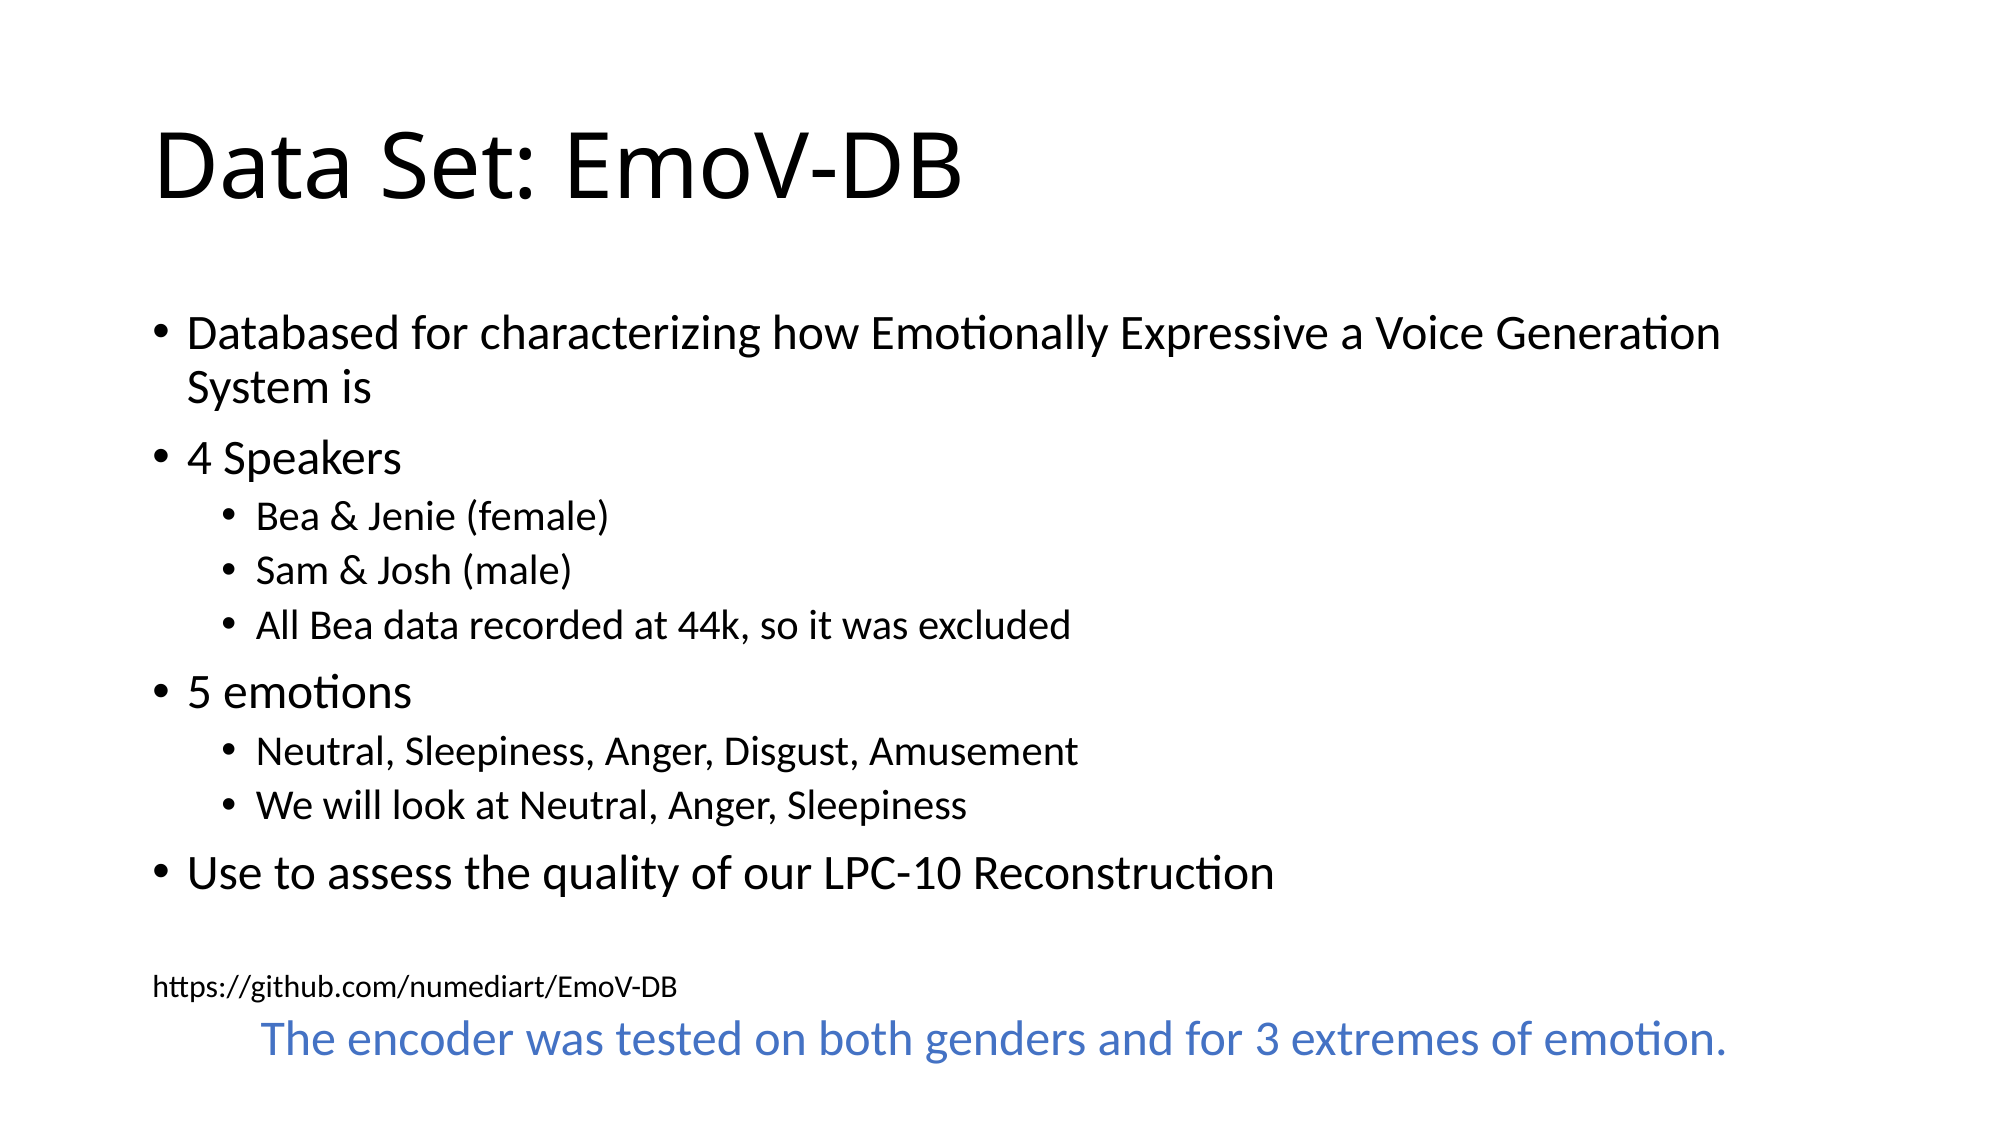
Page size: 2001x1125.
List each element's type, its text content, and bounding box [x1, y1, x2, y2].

list Databased for characterizing how Emotionally Expressive a Voice Generation System is 4 Speakers Bea & Jenie (female) Sam & Josh (male) All Bea data recorded at 44k, so it was excluded 5 emotions Neutral, Sleepiness, Anger, Disgust, Amusement We will look at Neutral, Anger, Sleepiness Use to assess the quality of our LPC-10 Reconstruction https://github.com/numediart/EmoV-DB [137, 299, 1863, 1014]
title Data Set: EmoV-DB [137, 59, 1863, 278]
text_box The encoder was tested on both genders and for 3 extremes of emotion. [245, 997, 1755, 1073]
